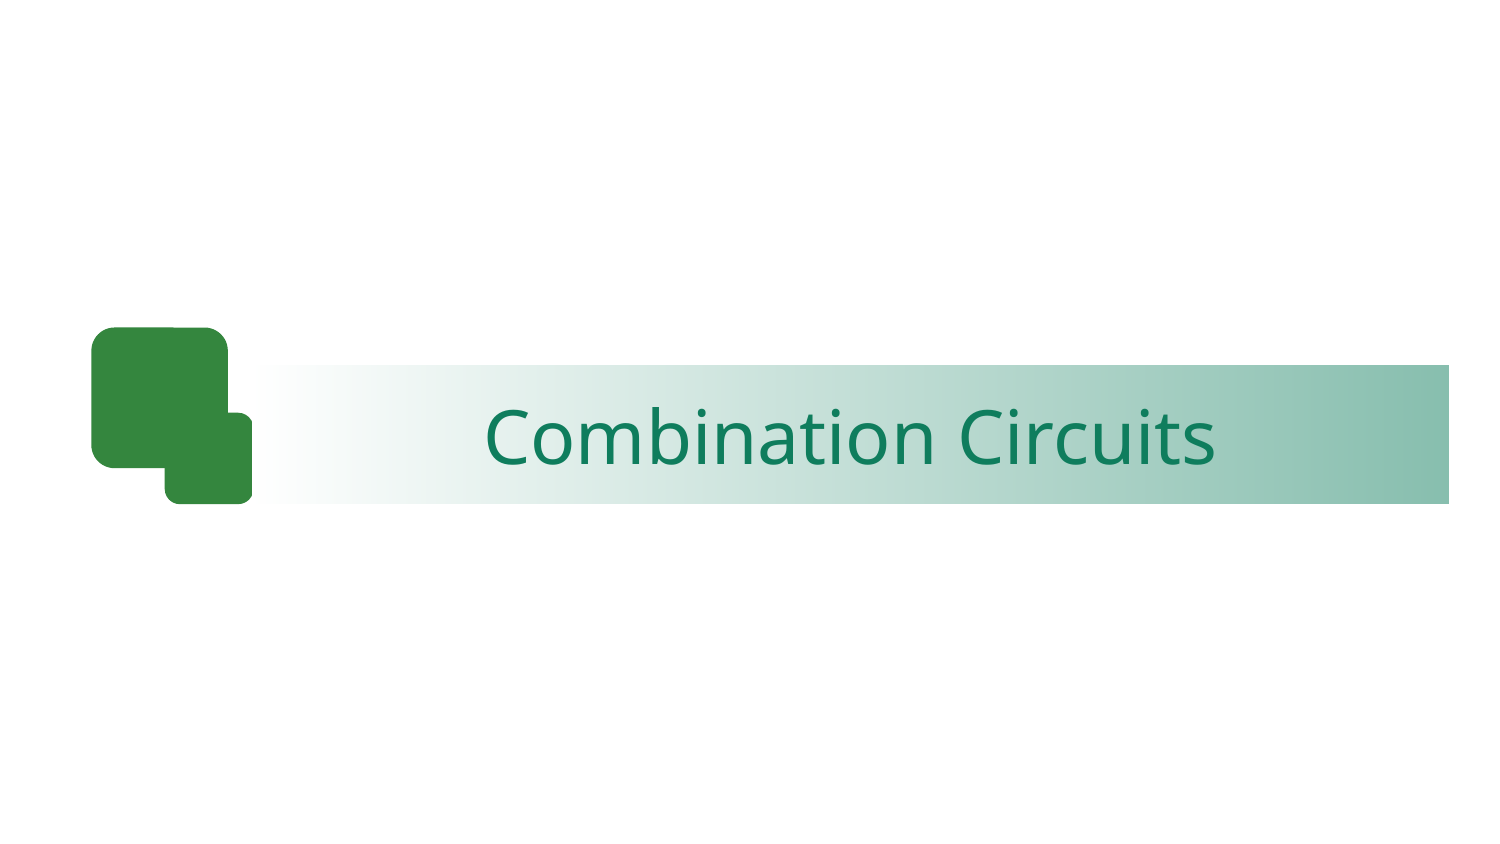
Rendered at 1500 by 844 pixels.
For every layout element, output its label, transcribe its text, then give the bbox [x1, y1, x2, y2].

title Combination Circuits [252, 365, 1449, 504]
